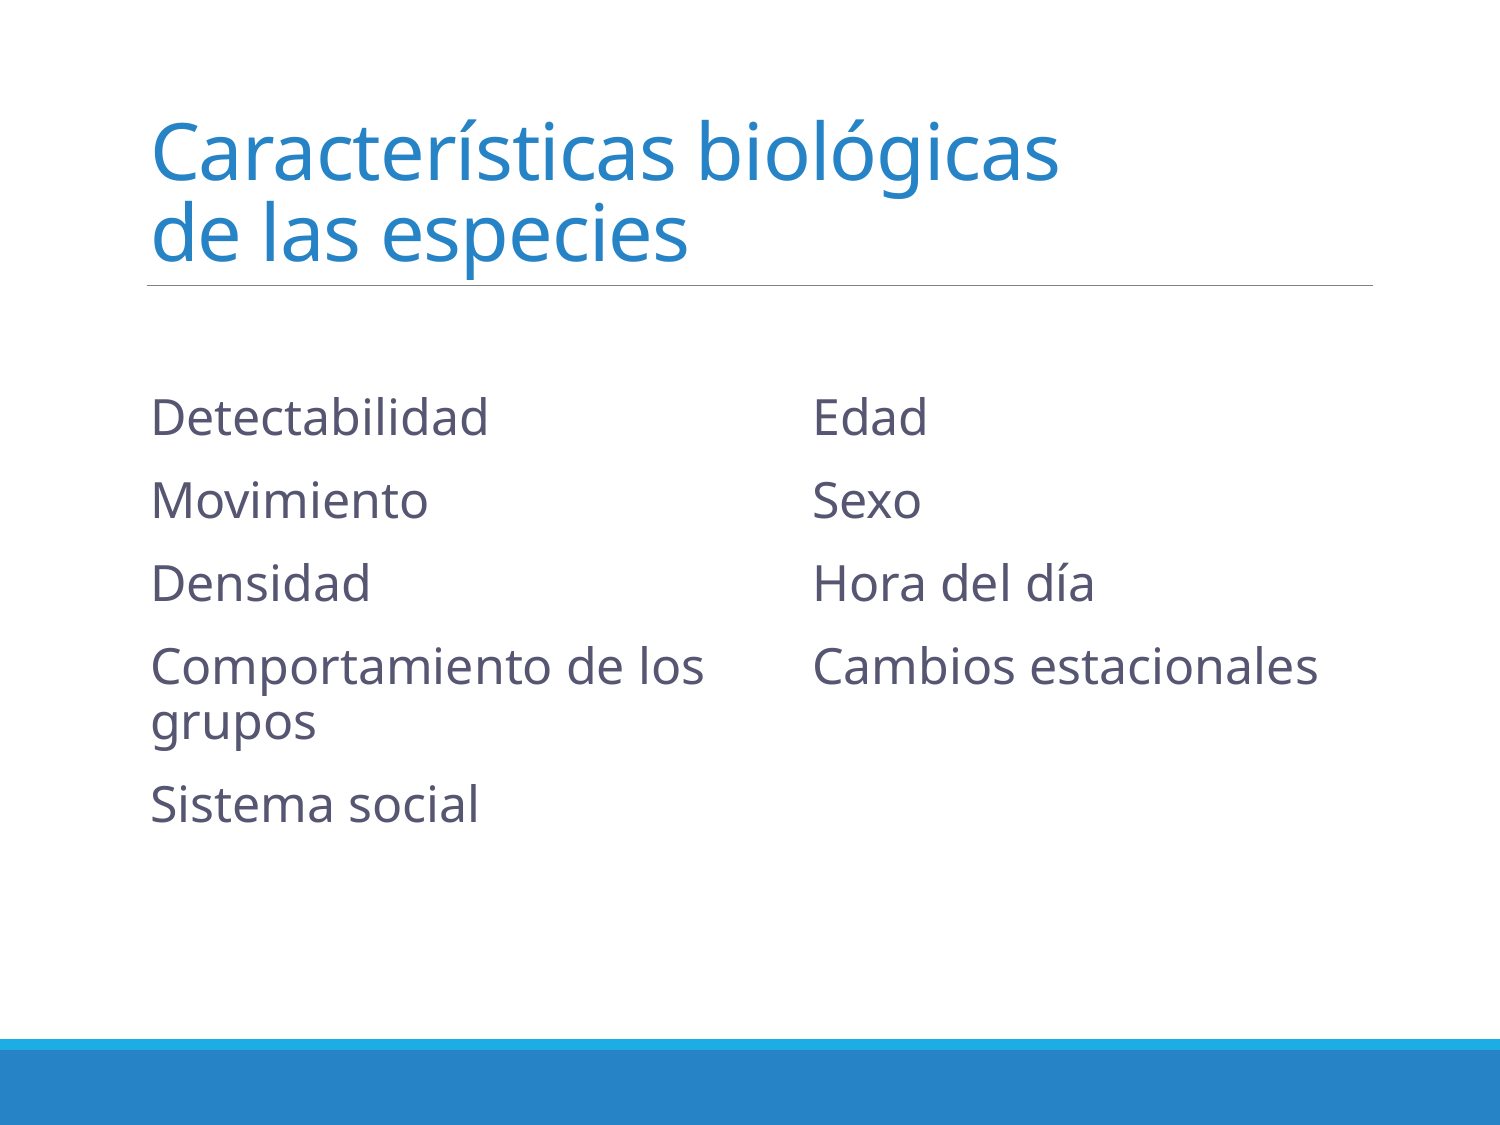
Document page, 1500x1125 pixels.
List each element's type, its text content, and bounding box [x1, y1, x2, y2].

list Detectabilidad Movimiento Densidad Comportamiento de los grupos Sistema social [135, 384, 786, 773]
title Características biológicas de las especies [135, 82, 1373, 285]
list Edad Sexo Hora del día Cambios estacionales [797, 384, 1459, 773]
